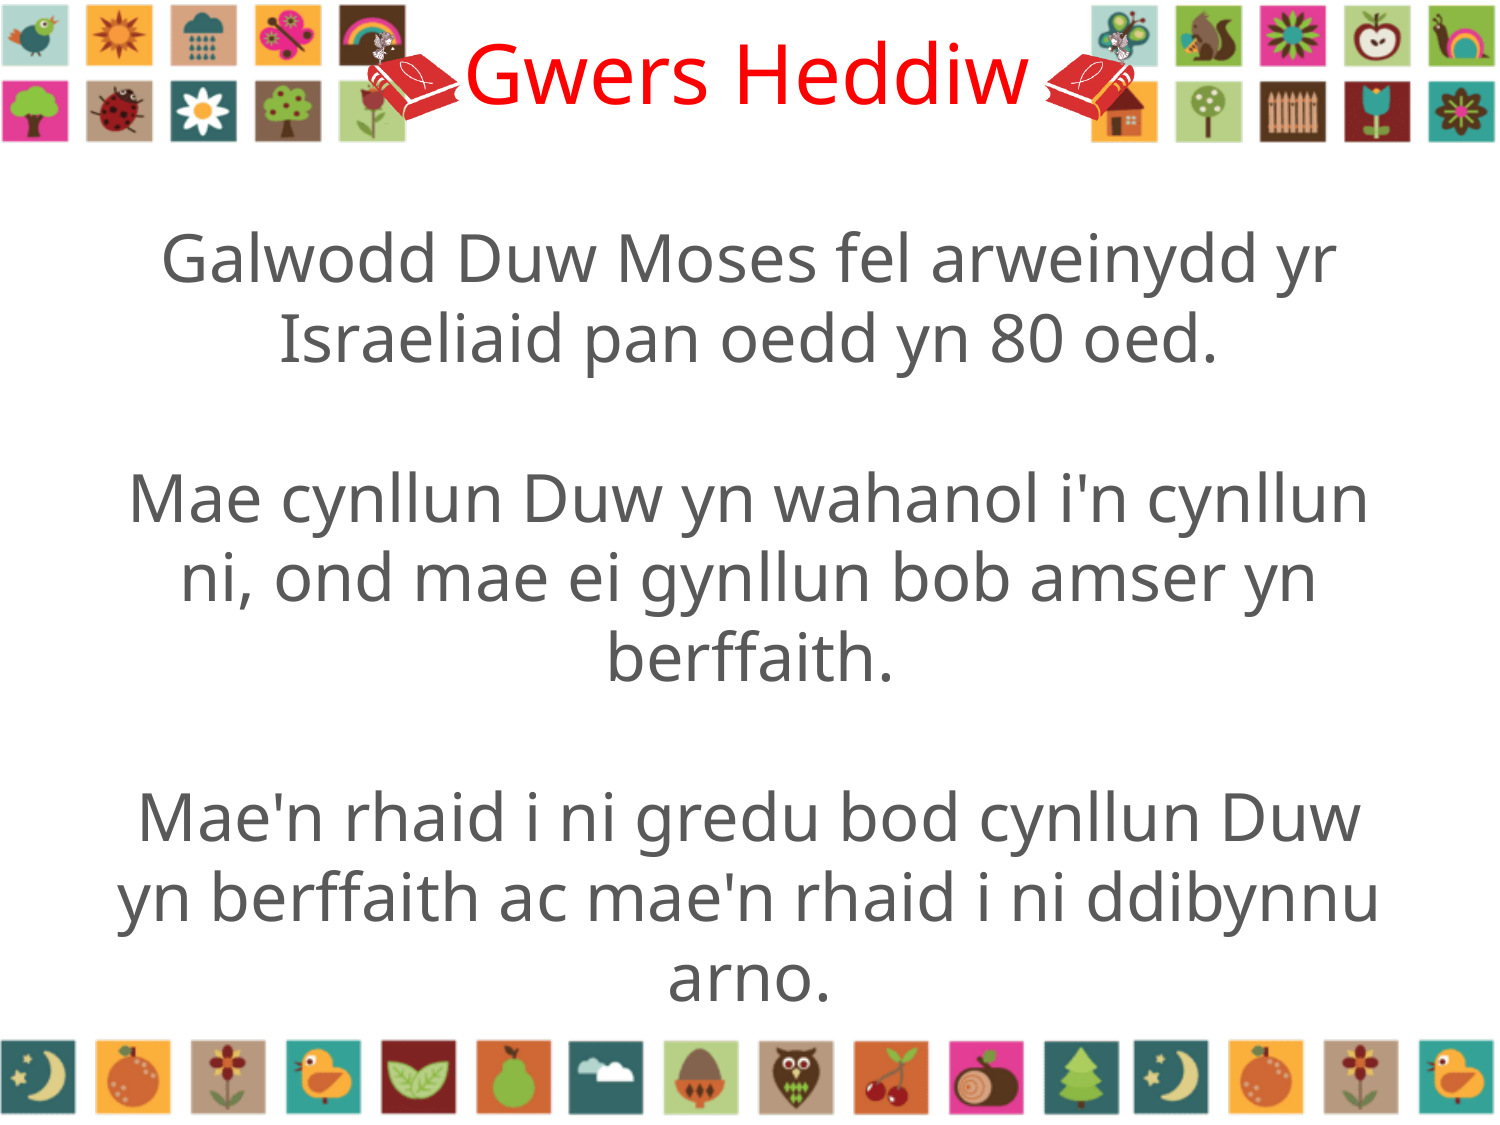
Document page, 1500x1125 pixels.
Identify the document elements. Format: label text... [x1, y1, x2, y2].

picture [0, 3, 492, 150]
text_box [0, 1028, 1500, 1118]
text_box Gwers Heddiw [425, 13, 1077, 129]
text_box Galwodd Duw Moses fel arweinydd yr Israeliaid pan oedd yn 80 oed. Mae cynllun Duw yn wahanol i'n cynllun ni, ond mae ei gynllun bob amser yn berffaith. Mae'n rhaid i ni gredu bod cynllun Duw yn berffaith ac mae'n rhaid i ni ddibynnu arno. [76, 208, 1424, 1023]
picture [1013, 3, 1500, 150]
